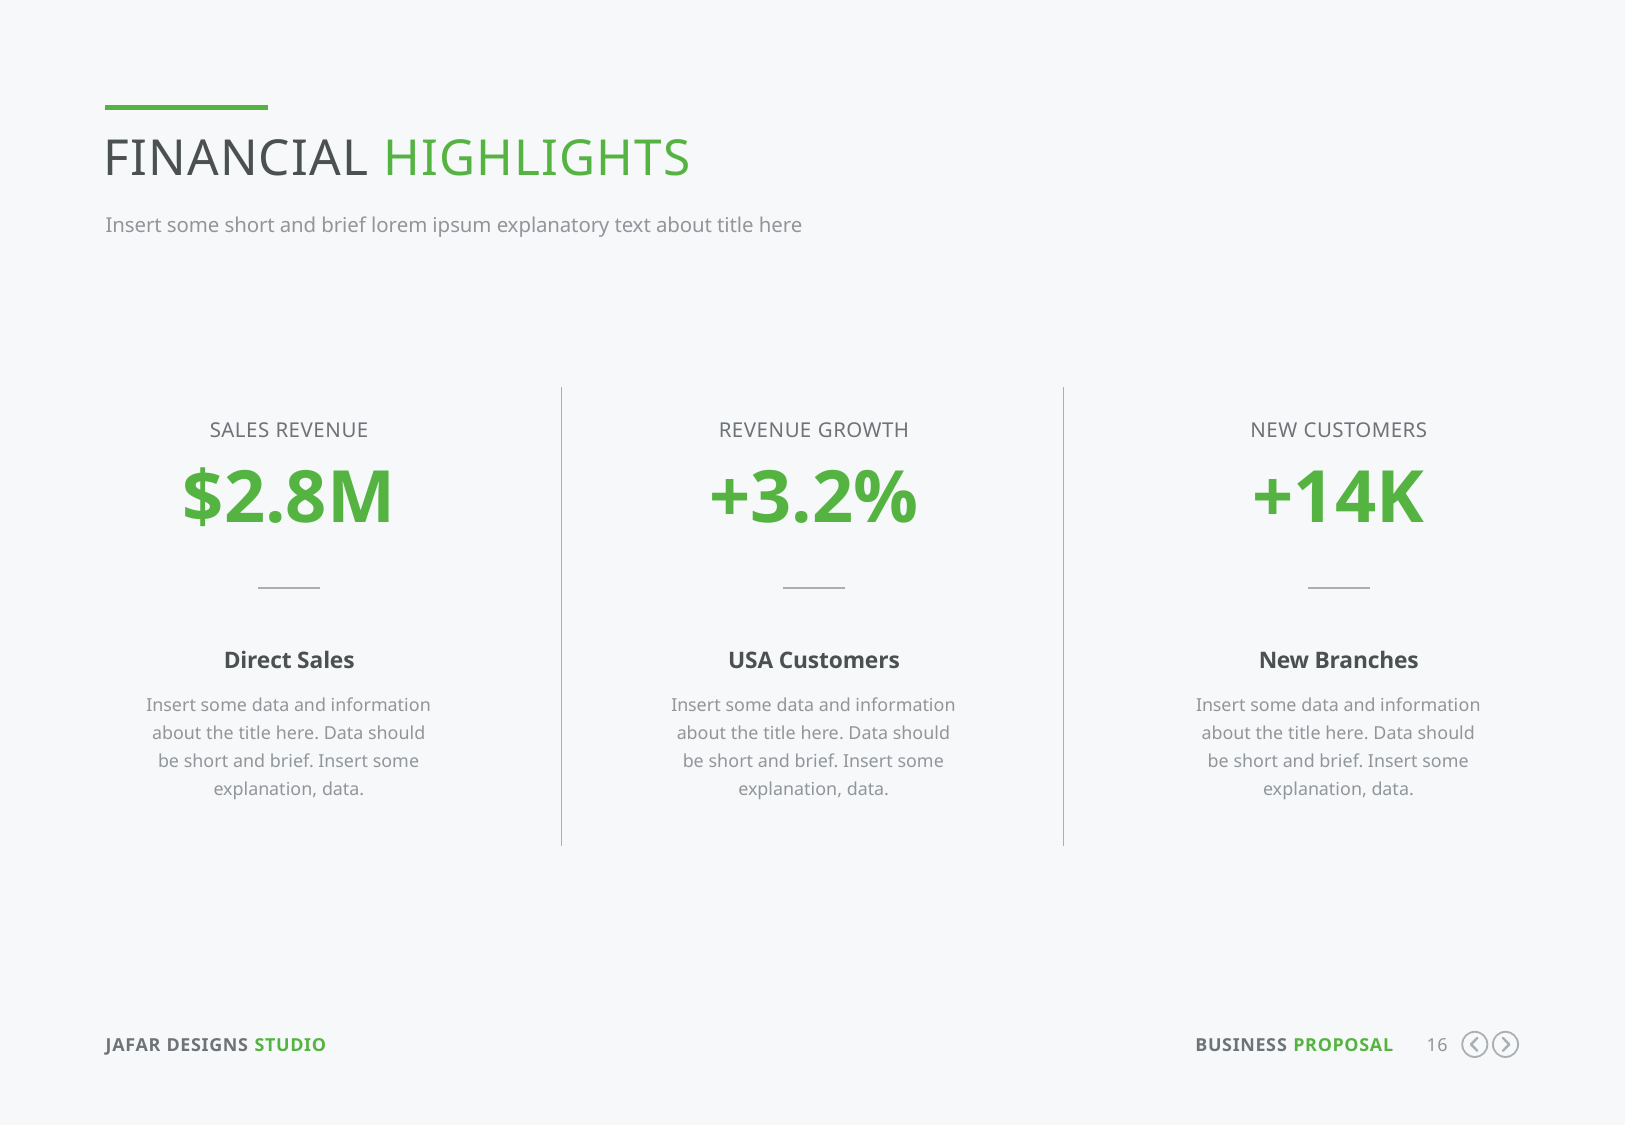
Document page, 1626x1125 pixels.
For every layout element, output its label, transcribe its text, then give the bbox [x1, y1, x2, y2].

list Insert some short and brief lorem ipsum explanatory text about title here [105, 209, 1519, 241]
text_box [1189, 417, 1489, 801]
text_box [139, 417, 439, 801]
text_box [664, 417, 964, 801]
list Financial Highlights [103, 125, 1518, 188]
